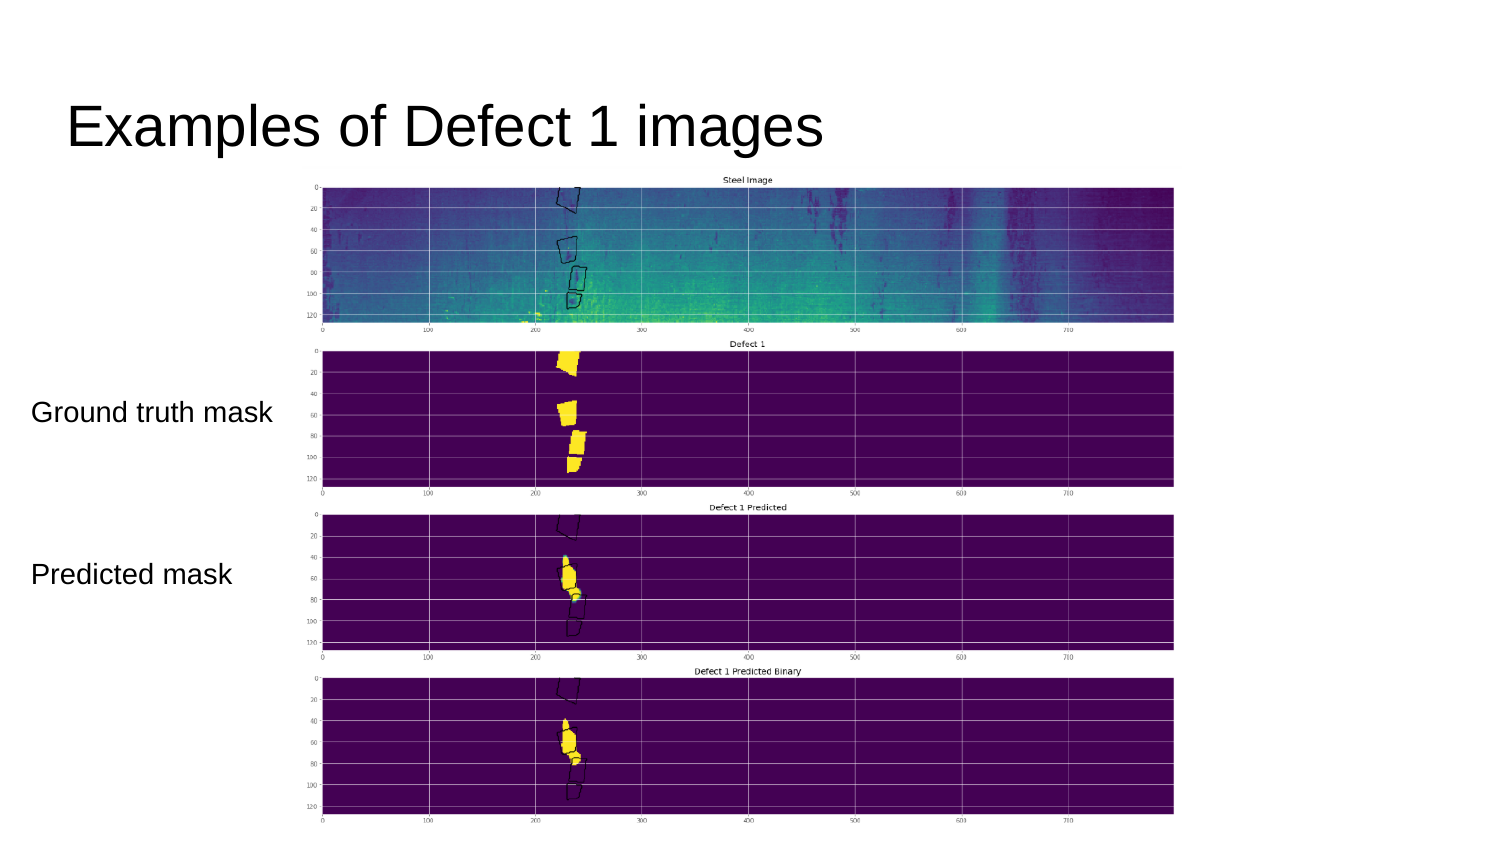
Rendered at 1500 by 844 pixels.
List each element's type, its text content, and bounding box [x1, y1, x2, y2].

text_box Ground truth mask [15, 378, 297, 447]
title Examples of Defect 1 images [51, 72, 1449, 167]
picture [302, 166, 1183, 832]
text_box Predicted mask [15, 540, 297, 609]
